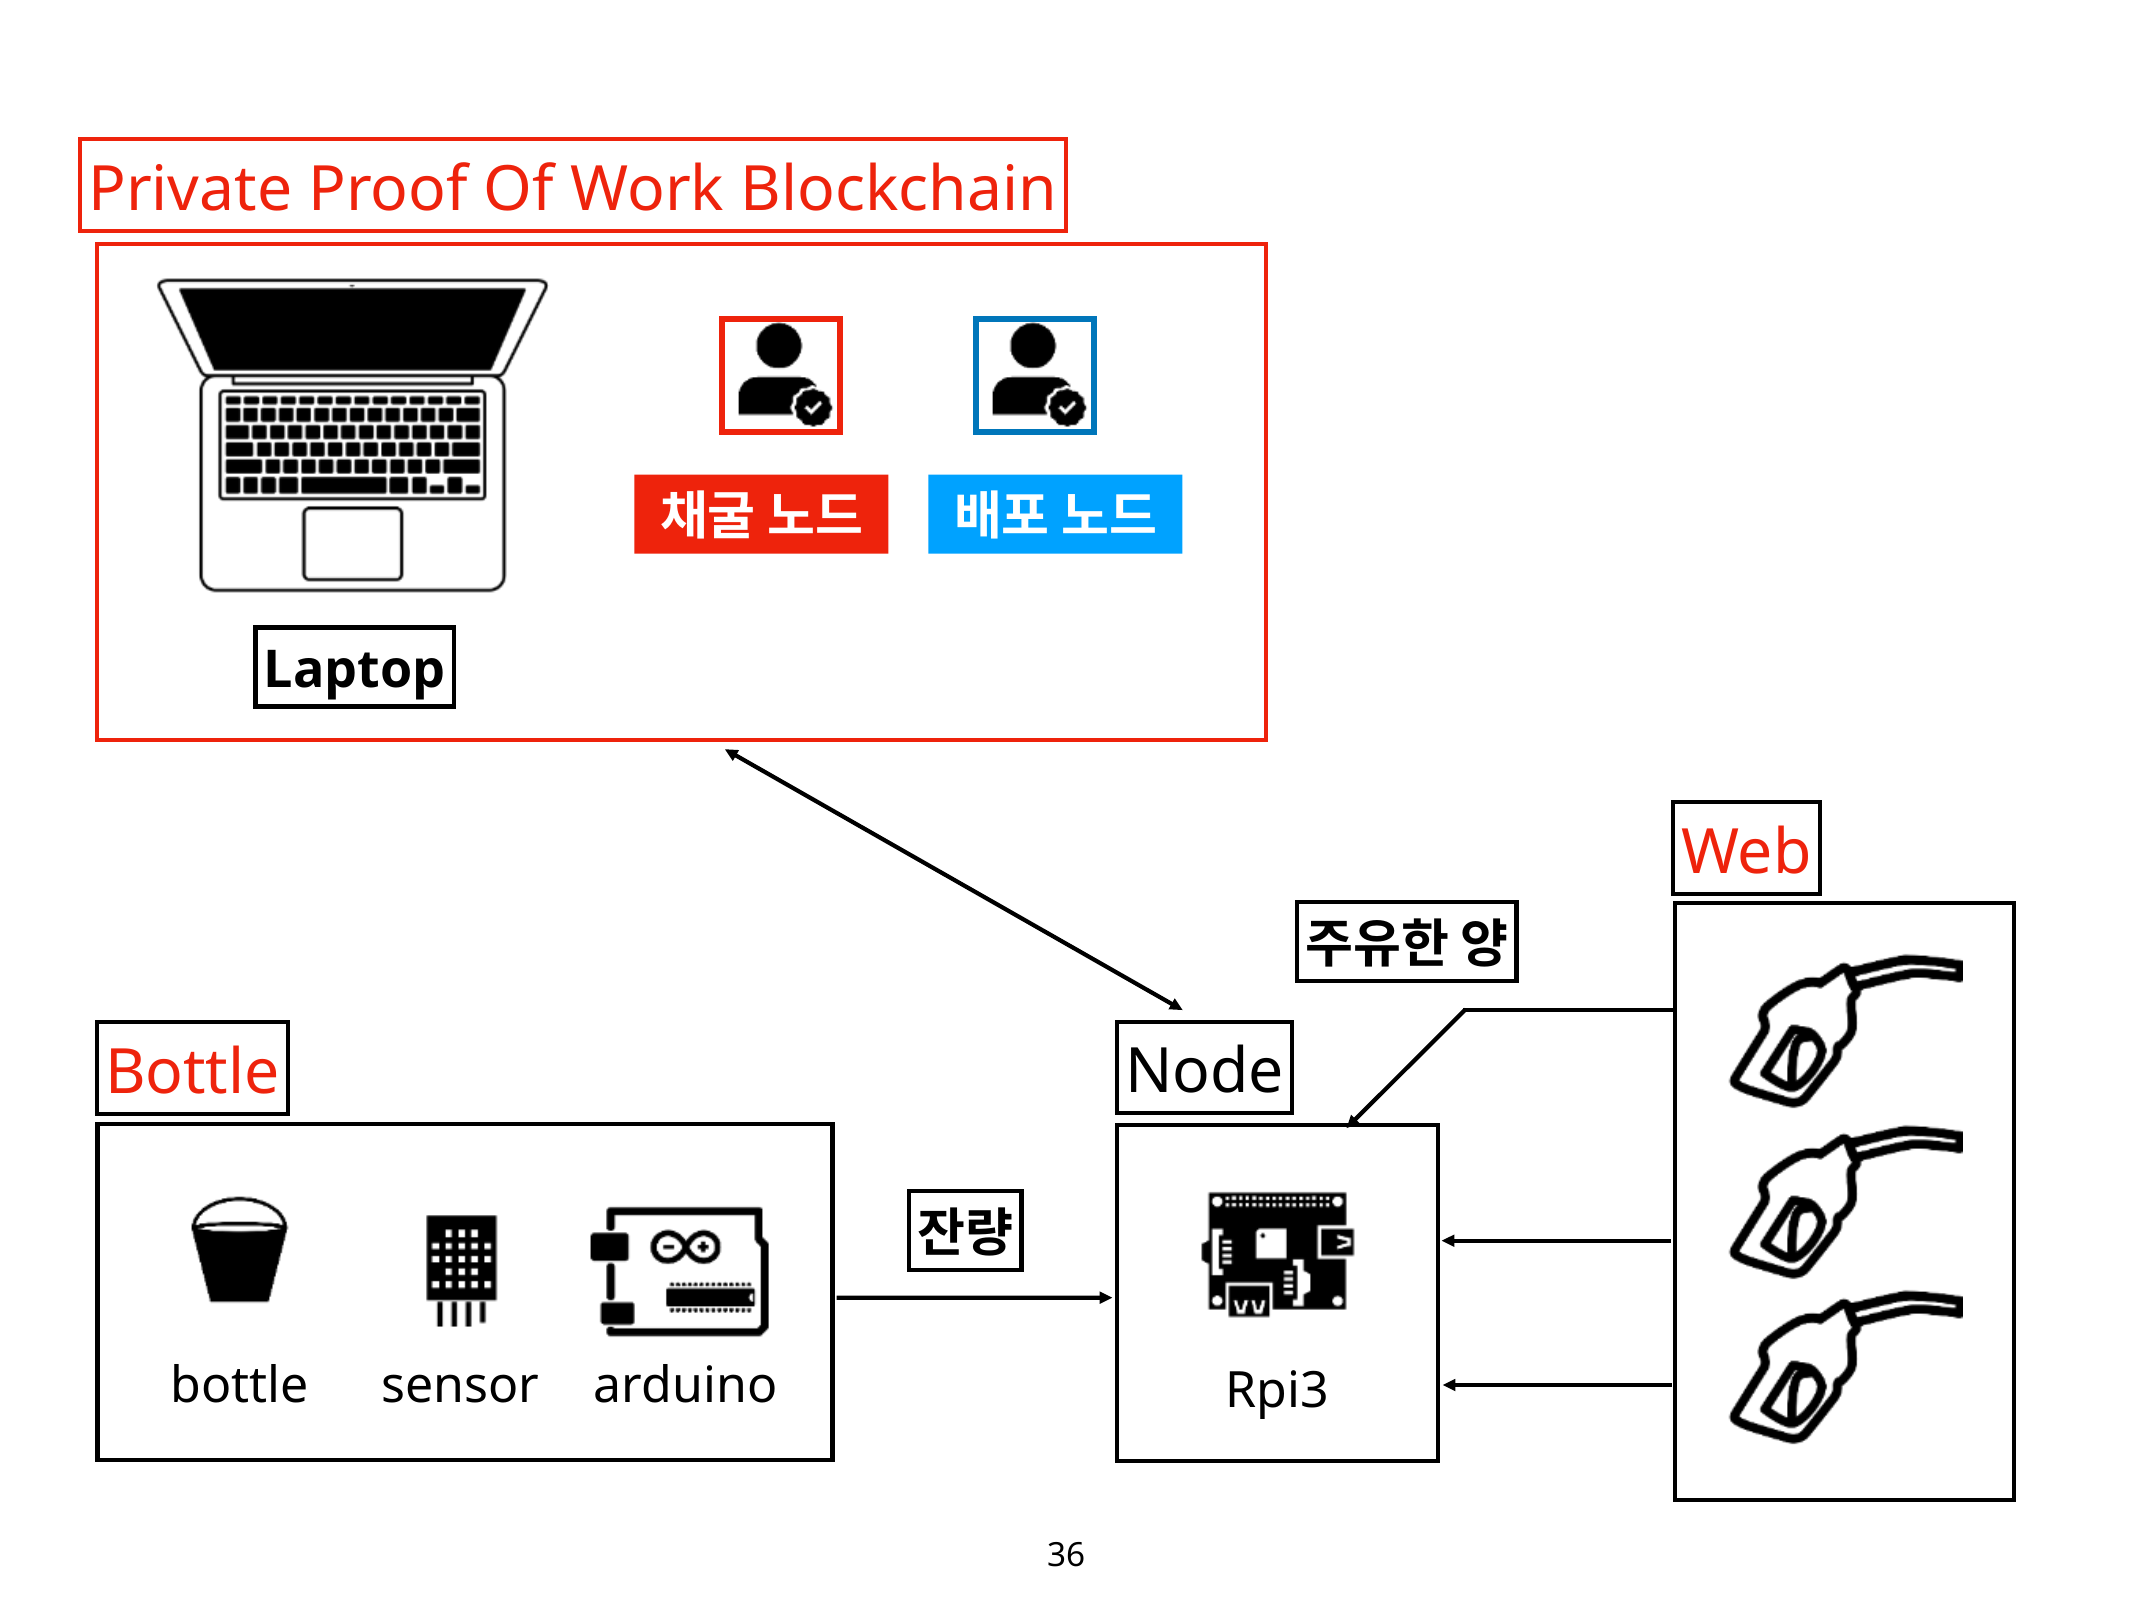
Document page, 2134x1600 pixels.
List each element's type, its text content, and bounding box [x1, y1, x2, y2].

picture [724, 321, 837, 430]
text_box [1442, 1378, 1672, 1392]
text_box 배포 노드 [928, 474, 1183, 554]
picture [978, 321, 1092, 430]
text_box [97, 243, 1267, 741]
text_box 채굴 노드 [634, 474, 889, 554]
slide_number 36 [1037, 1524, 1095, 1579]
text_box Private Proof Of Work Blockchain [80, 139, 1067, 231]
text_box arduino [585, 1344, 787, 1421]
text_box sensor [373, 1344, 548, 1421]
text_box [1441, 1234, 1671, 1247]
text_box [1117, 1020, 1438, 1462]
picture [145, 268, 565, 606]
text_box [97, 1124, 833, 1461]
text_box 잔량 [909, 1190, 1022, 1270]
picture [417, 1214, 504, 1331]
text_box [1674, 902, 2015, 1501]
text_box bottle [162, 1344, 318, 1421]
text_box Laptop [255, 627, 454, 707]
text_box 주유한 양 [1297, 902, 1517, 982]
text_box [725, 749, 1183, 1011]
picture [184, 1194, 295, 1309]
picture [583, 1198, 780, 1346]
text_box [836, 1291, 1113, 1304]
text_box Web [1672, 802, 1821, 894]
text_box Bottle [96, 1022, 289, 1114]
